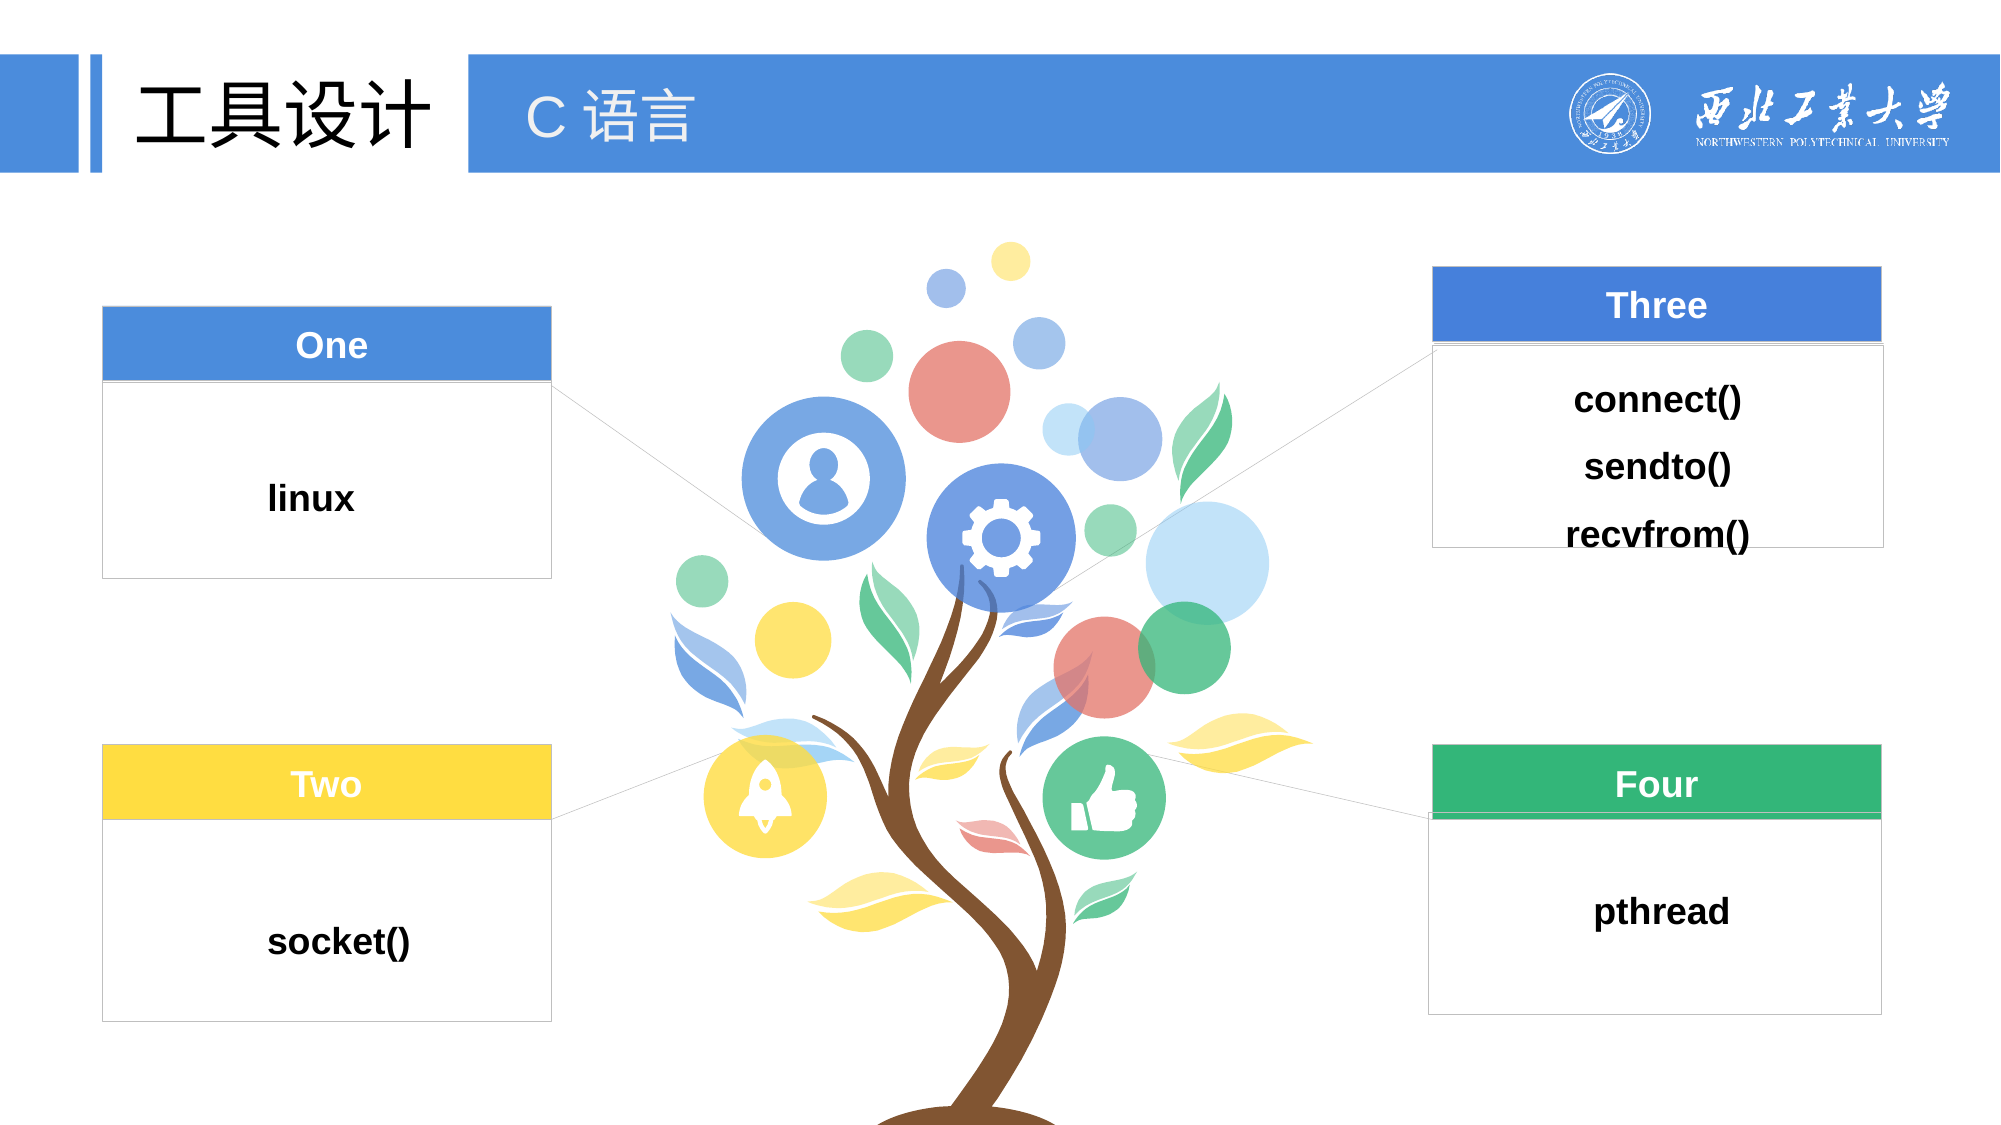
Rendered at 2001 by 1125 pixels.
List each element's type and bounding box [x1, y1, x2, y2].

picture [1569, 73, 1651, 154]
text_box [102, 241, 1884, 1125]
picture [1696, 81, 1950, 146]
text_box [0, 54, 2000, 173]
